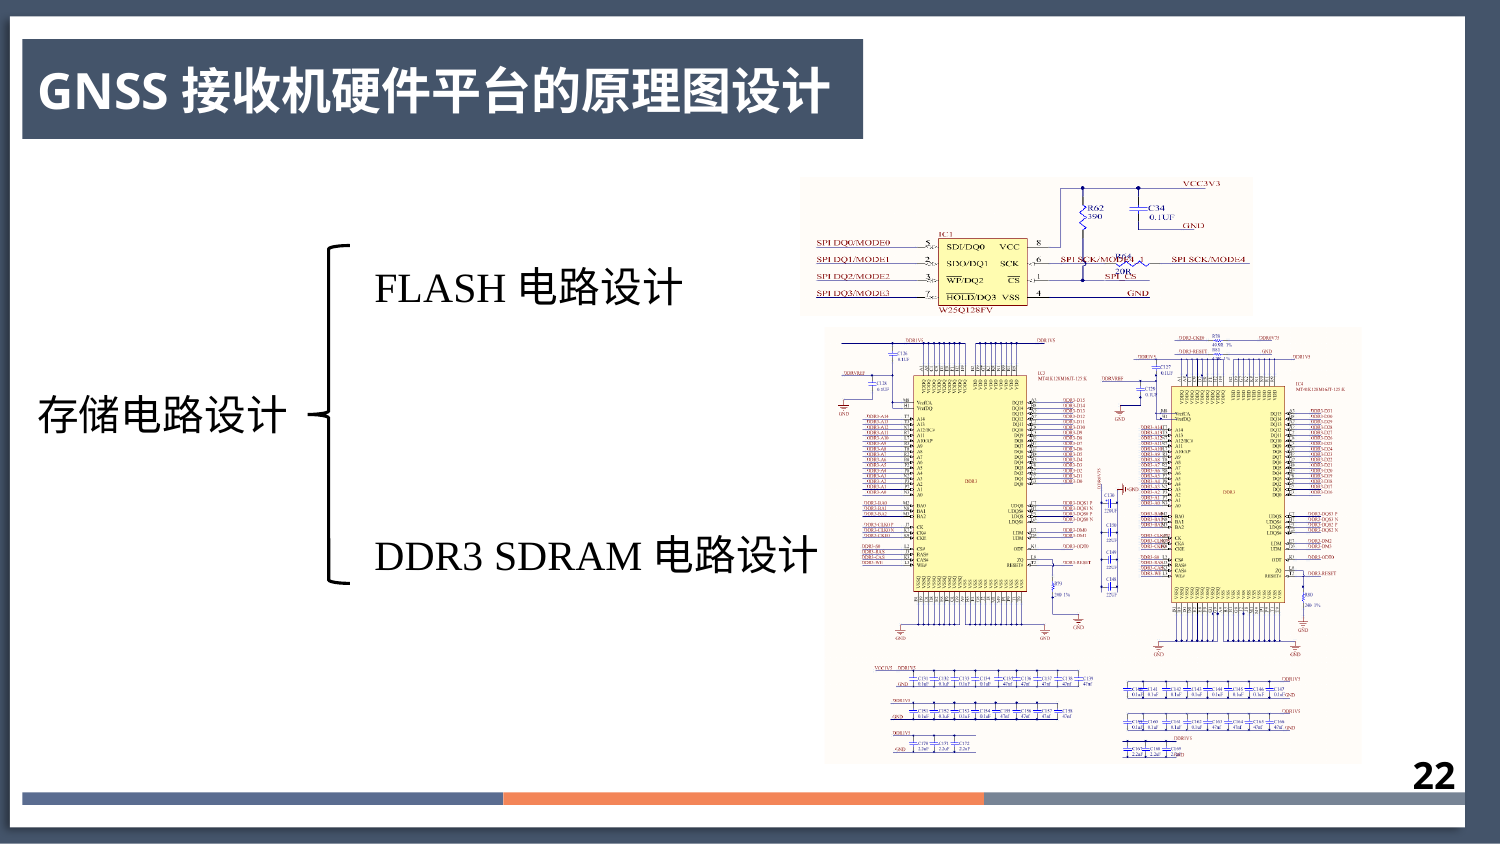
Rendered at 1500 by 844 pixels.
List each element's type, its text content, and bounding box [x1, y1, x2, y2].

text_box DDR3 SDRAM电路设计 [359, 521, 824, 586]
picture [824, 327, 1362, 764]
picture [800, 177, 1253, 316]
text_box 存储电路设计 [22, 381, 312, 447]
text_box [0, 0, 1500, 844]
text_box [22, 792, 1465, 805]
text_box 22 [1397, 744, 1479, 805]
text_box [9, 15, 1466, 828]
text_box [22, 39, 918, 139]
text_box FLASH电路设计 [359, 253, 708, 319]
text_box [307, 243, 350, 585]
